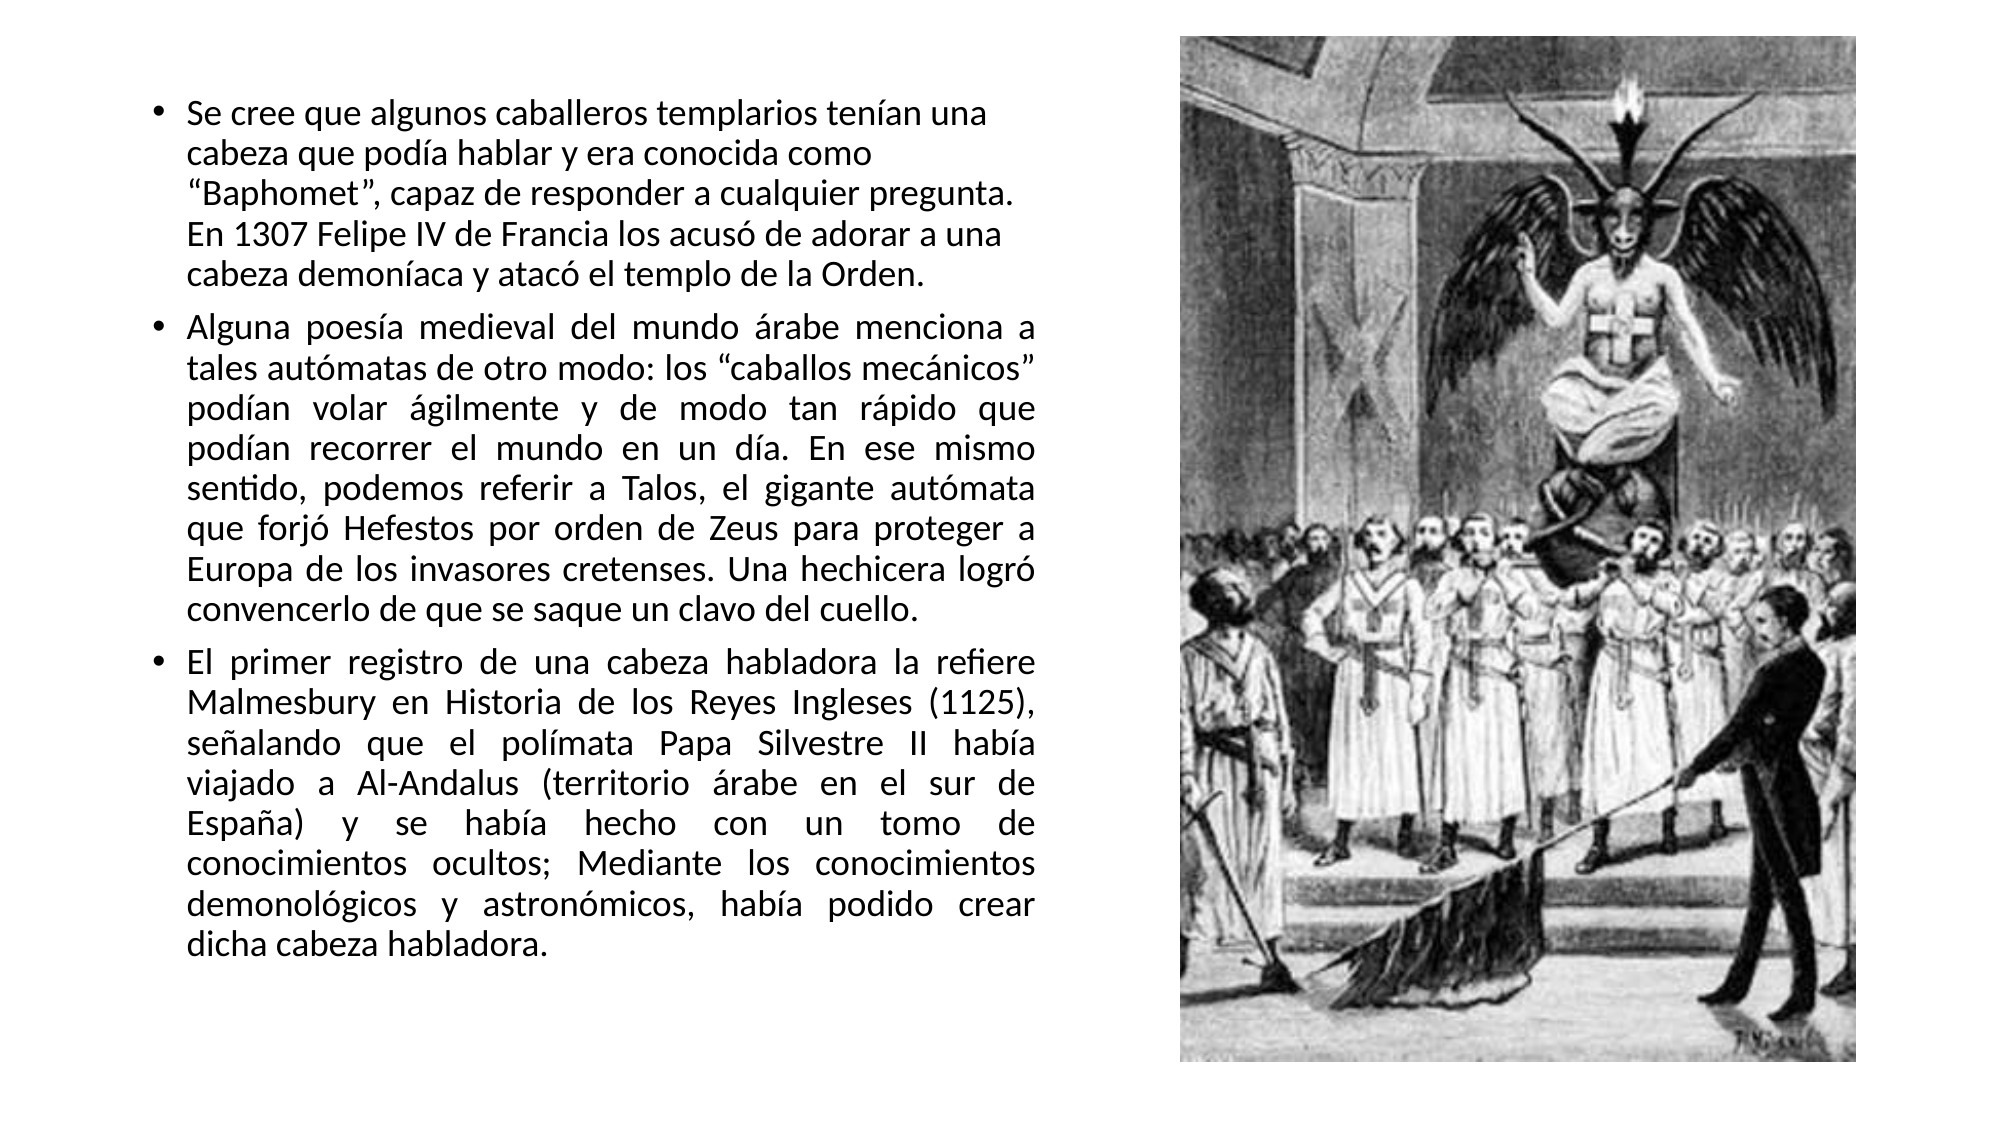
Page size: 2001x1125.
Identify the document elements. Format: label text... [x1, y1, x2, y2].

list Se cree que algunos caballeros templarios tenían una cabeza que podía hablar y era conocida como “Baphomet”, capaz de responder a cualquier pregunta. En 1307 Felipe IV de Francia los acusó de adorar a una cabeza demoníaca y atacó el templo de la Orden. Alguna poesía medieval del mundo árabe menciona a tales autómatas de otro modo: los “caballos mecánicos” podían volar ágilmente y de modo tan rápido que podían recorrer el mundo en un día. En ese mismo sentido, podemos referir a Talos, el gigante autómata que forjó Hefestos por orden de Zeus para proteger a Europa de los invasores cretenses. Una hechicera logró convencerlo de que se saque un clavo del cuello. El primer registro de una cabeza habladora la refiere Malmesbury en Historia de los Reyes Ingleses (1125), señalando que el polímata Papa Silvestre II había viajado a Al-Andalus (territorio árabe en el sur de España) y se había hecho con un tomo de conocimientos ocultos; Mediante los conocimientos demonológicos y astronómicos, había podido crear dicha cabeza habladora. [137, 85, 1053, 1014]
picture [1180, 36, 1856, 1063]
